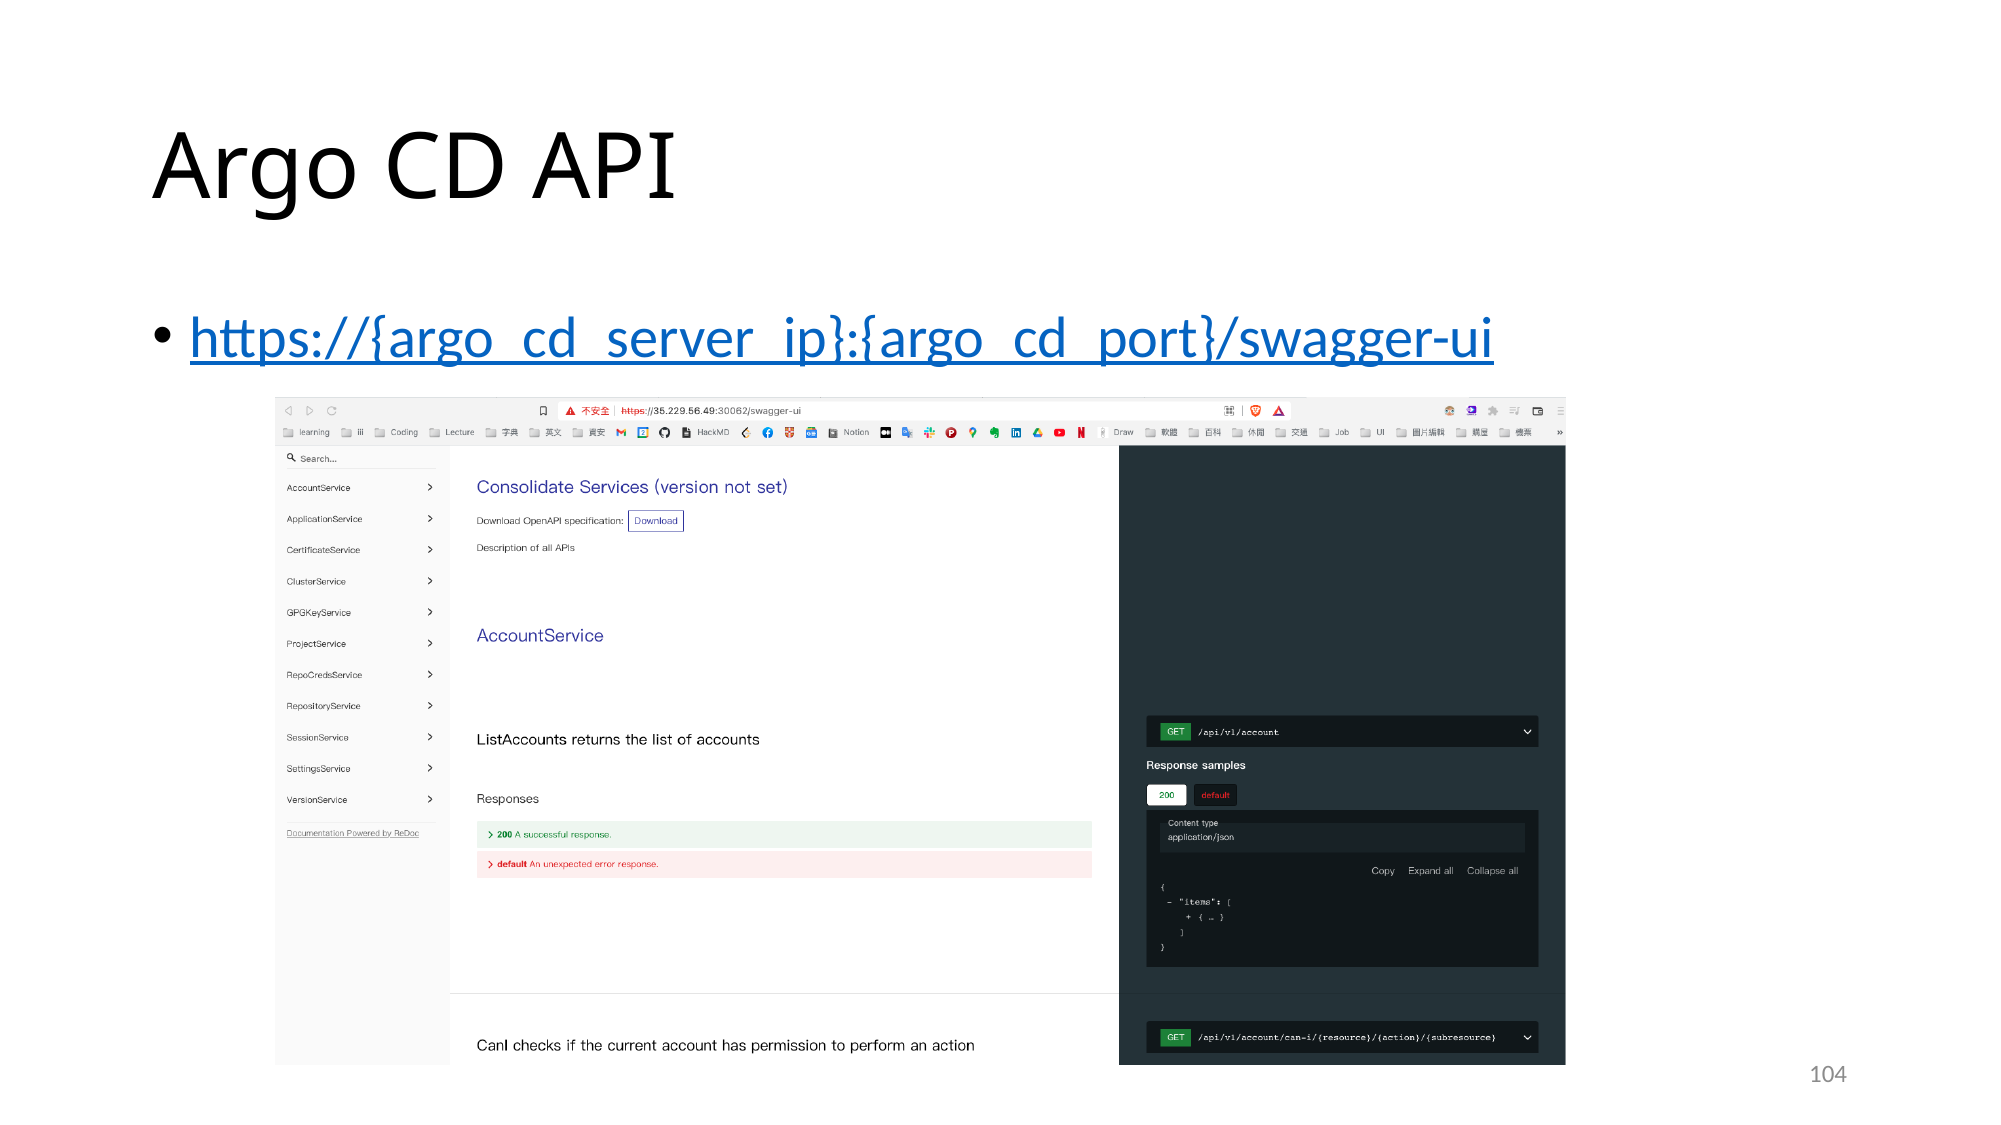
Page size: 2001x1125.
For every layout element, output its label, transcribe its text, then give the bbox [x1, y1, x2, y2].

slide_number 104 [1412, 1042, 1863, 1103]
list https://{argo_cd_server_ip}:{argo_cd_port}/swagger-ui [137, 299, 1863, 1014]
title Argo CD API [137, 59, 1863, 278]
picture [275, 397, 1566, 1065]
